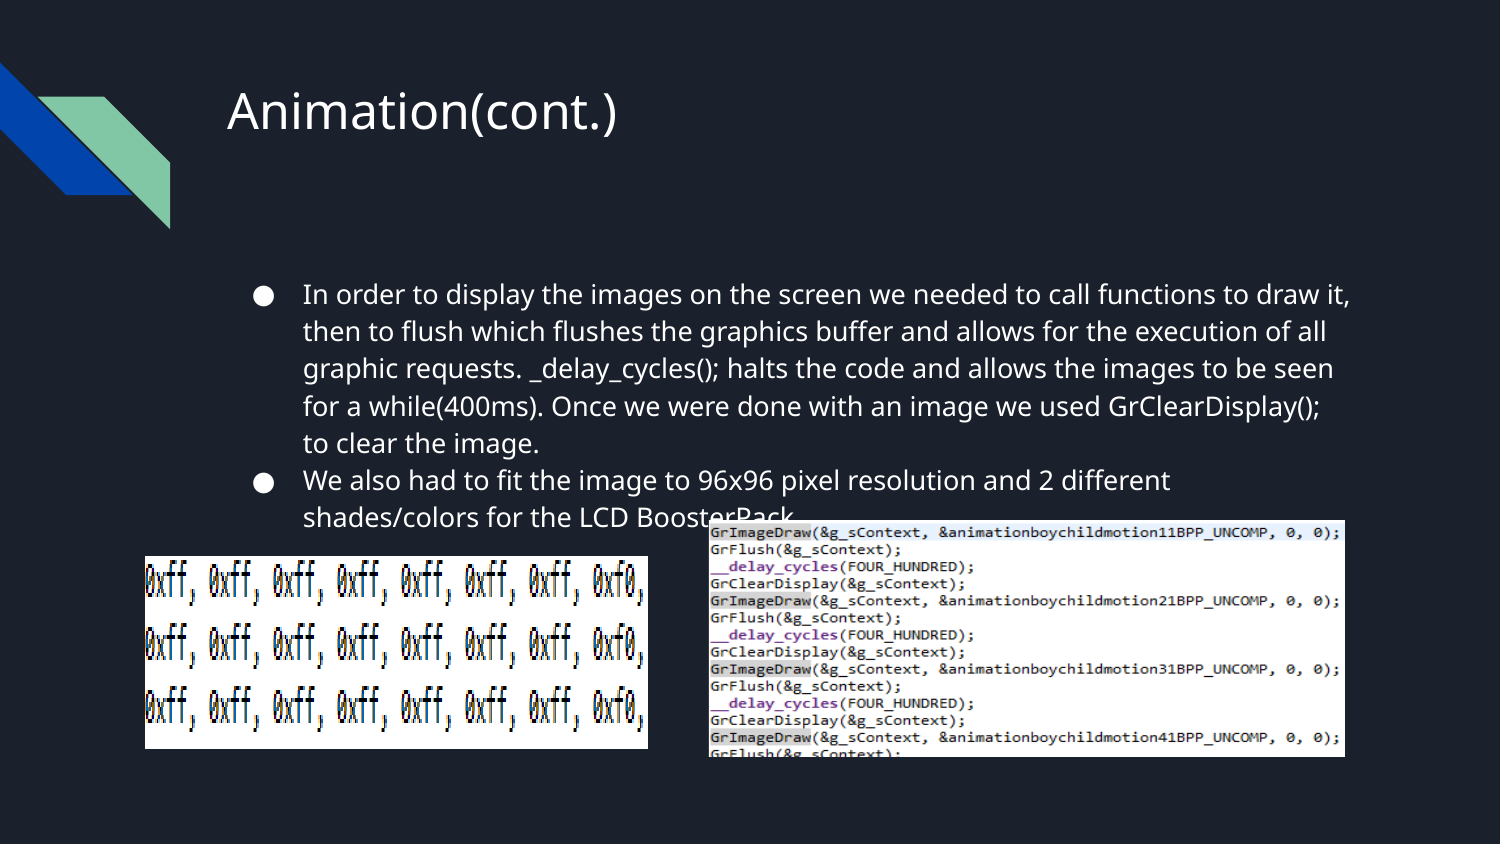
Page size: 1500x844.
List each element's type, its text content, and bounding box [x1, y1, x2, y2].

list In order to display the images on the screen we needed to call functions to draw it, then to flush which flushes the graphics buffer and allows for the execution of all graphic requests. _delay_cycles(); halts the code and allows the images to be seen for a while(400ms). Once we were done with an image we used GrClearDisplay(); to clear the image. We also had to fit the image to 96x96 pixel resolution and 2 different shades/colors for the LCD BoosterPack. [212, 257, 1368, 735]
picture [708, 520, 1346, 757]
title Animation(cont.) [212, 64, 1368, 215]
picture [145, 556, 648, 749]
